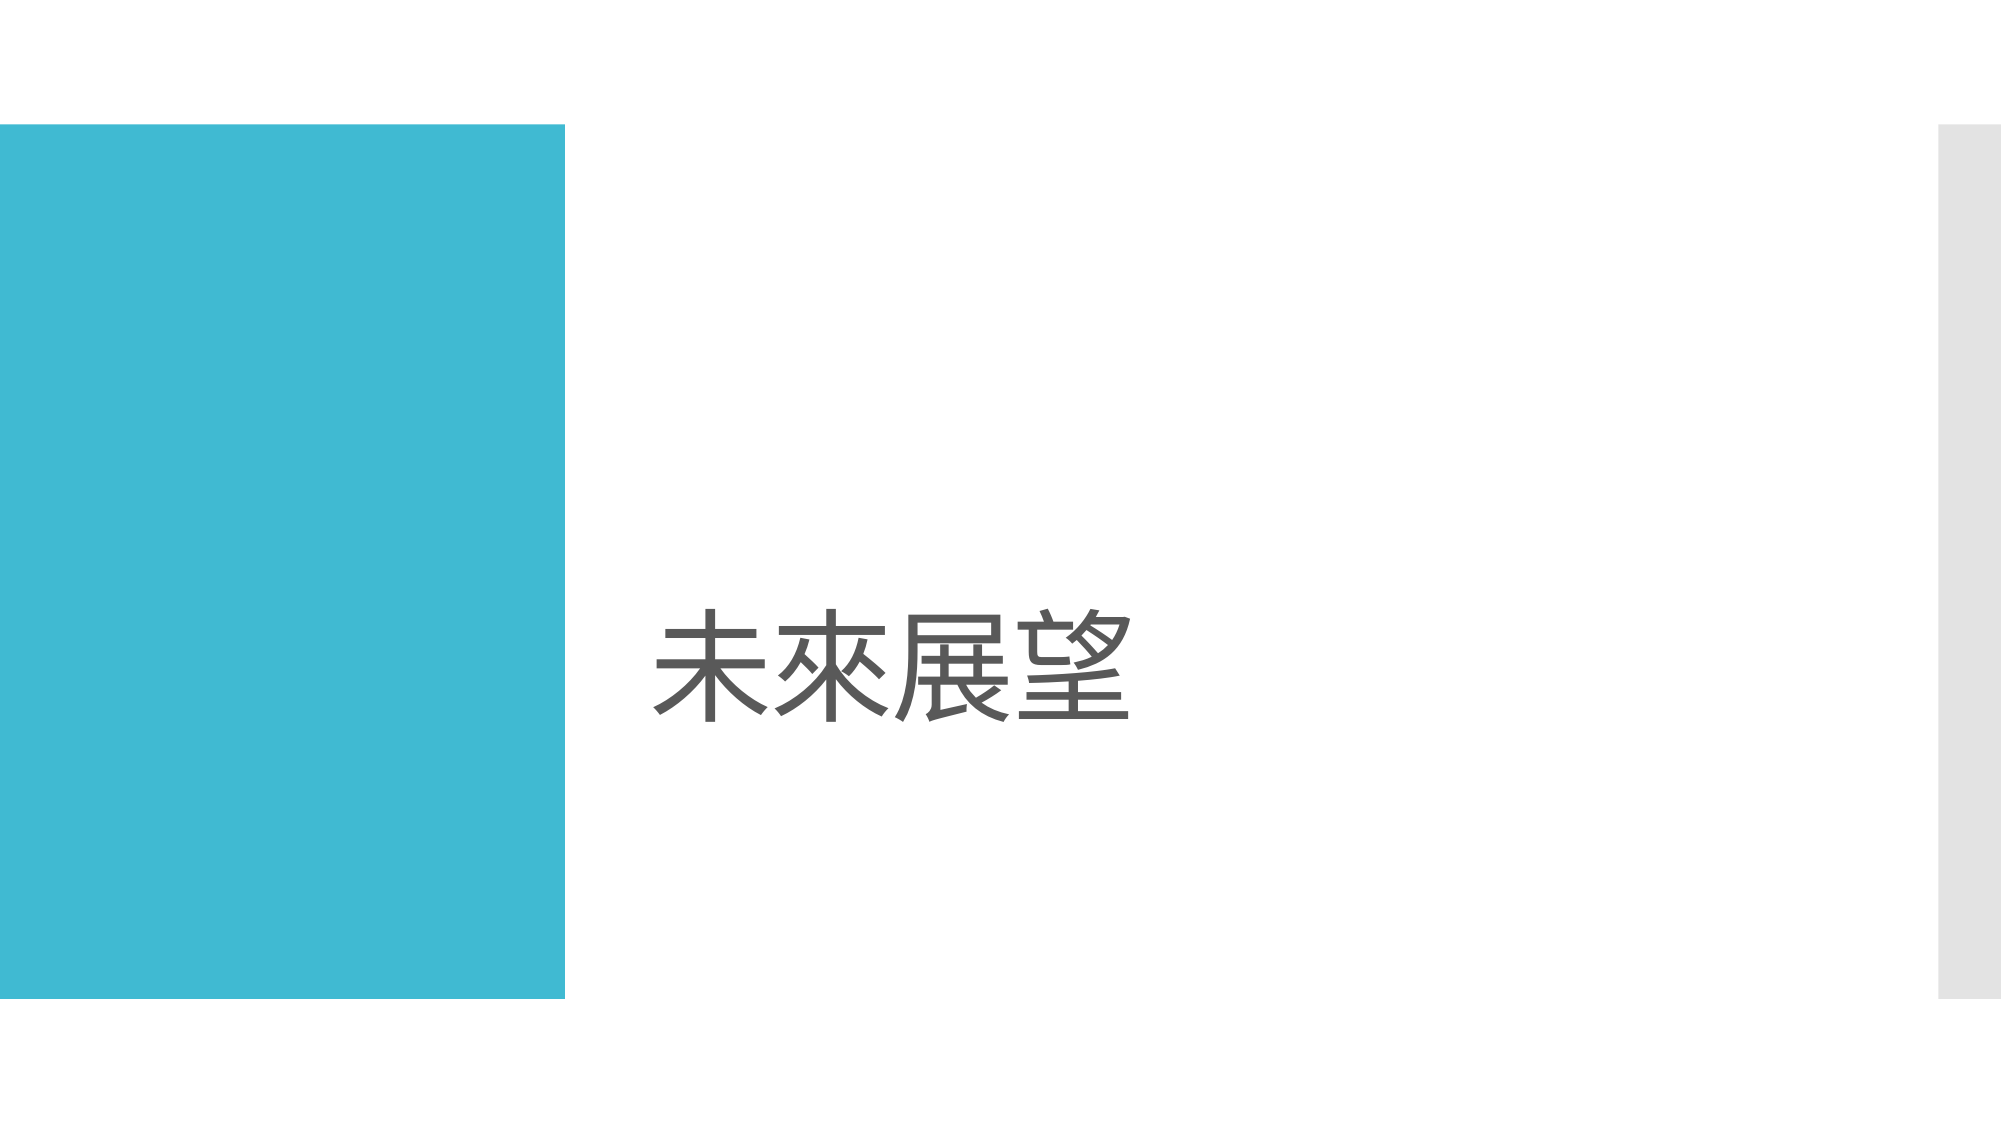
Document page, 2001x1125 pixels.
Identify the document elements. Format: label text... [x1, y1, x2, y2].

title 未來展望 [634, 213, 1835, 747]
